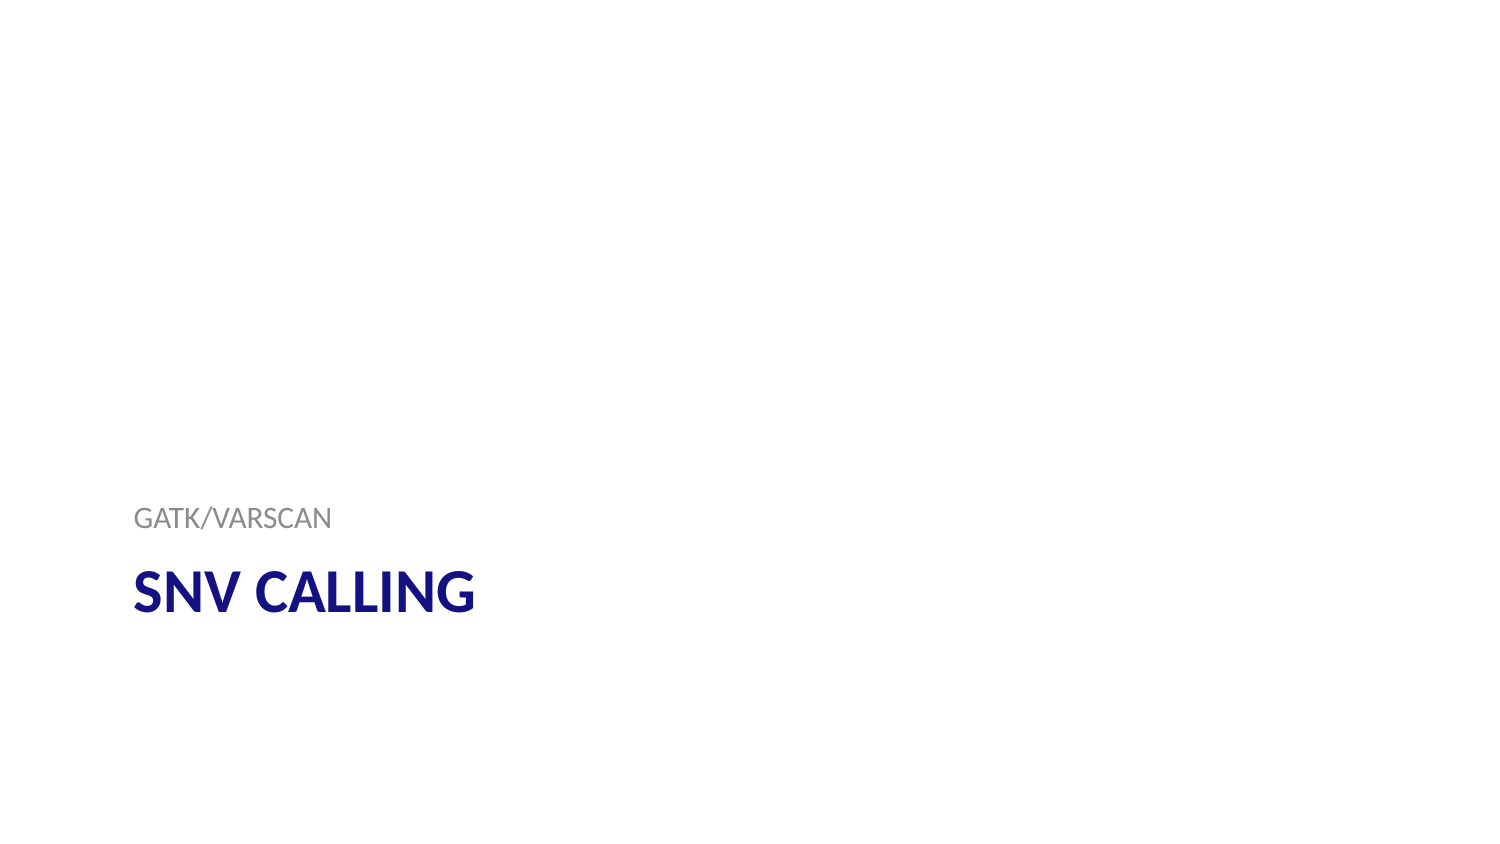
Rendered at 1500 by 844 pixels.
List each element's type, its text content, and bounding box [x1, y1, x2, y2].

title SNV Calling [118, 543, 1394, 710]
list GATK/VARSCAN [118, 357, 1394, 543]
